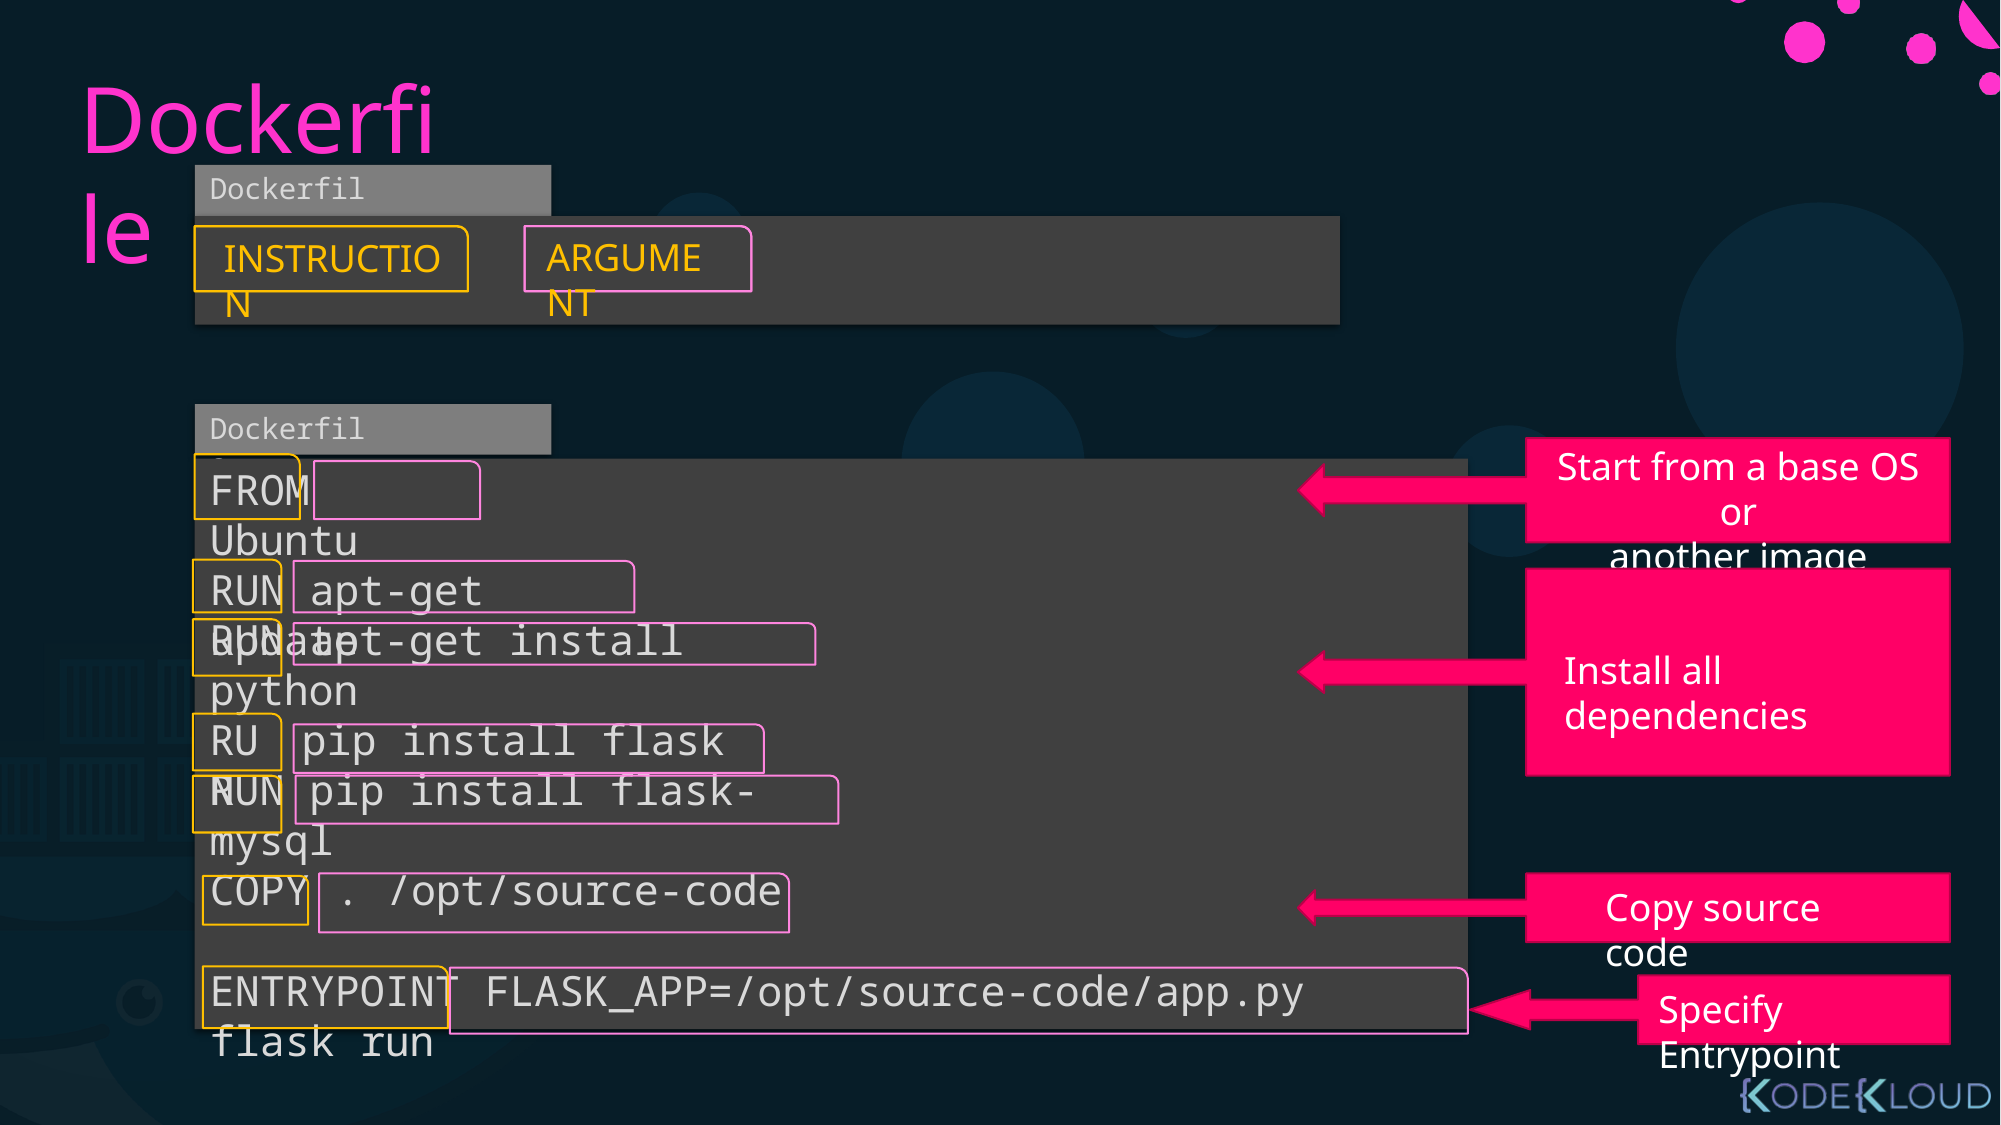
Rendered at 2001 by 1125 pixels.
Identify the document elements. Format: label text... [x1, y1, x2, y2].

picture [1906, 33, 1936, 64]
picture [1740, 1064, 1991, 1125]
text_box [182, 396, 561, 445]
picture [1837, 0, 1860, 14]
text_box Specify Entrypoint [1656, 1054, 1932, 1076]
title Dockerfile [77, 59, 452, 282]
picture [1979, 72, 2000, 95]
picture [0, 545, 818, 1125]
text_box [1296, 567, 1952, 777]
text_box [174, 446, 1472, 1054]
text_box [1468, 974, 1952, 1046]
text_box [1296, 872, 1952, 944]
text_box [184, 209, 1349, 337]
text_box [191, 436, 1952, 1036]
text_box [182, 156, 561, 210]
